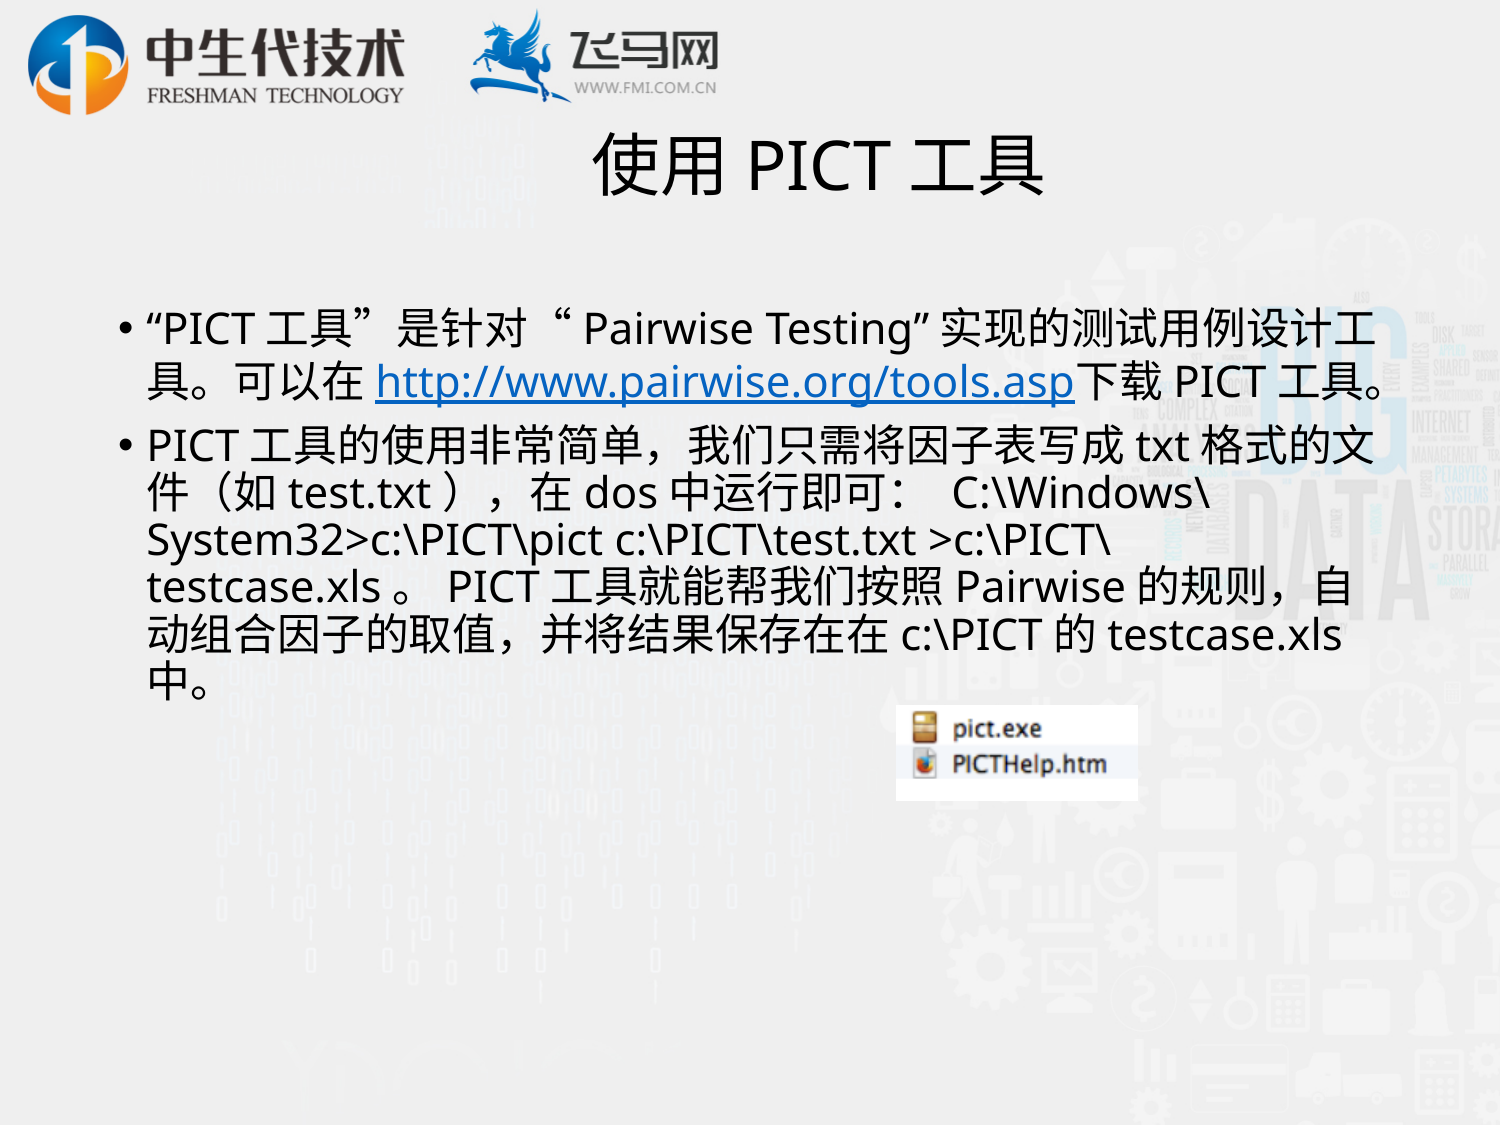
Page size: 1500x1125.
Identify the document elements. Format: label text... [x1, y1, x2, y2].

list “PICT工具”是针对“Pairwise Testing”实现的测试用例设计工具。可以在http://www.pairwise.org/tools.asp下载PICT工具。 PICT工具的使用非常简单，我们只需将因子表写成txt格式的文件（如test.txt），在dos中运行即可： C:\Windows\System32>c:\PICT\pict c:\PICT\test.txt >c:\PICT\testcase.xls。PICT工具就能帮我们按照Pairwise的规则，自动组合因子的取值，并将结果保存在在c:\PICT的testcase.xls中。 [103, 299, 1397, 754]
title 使用PICT工具 [576, 59, 1397, 278]
picture [0, 0, 1500, 1125]
